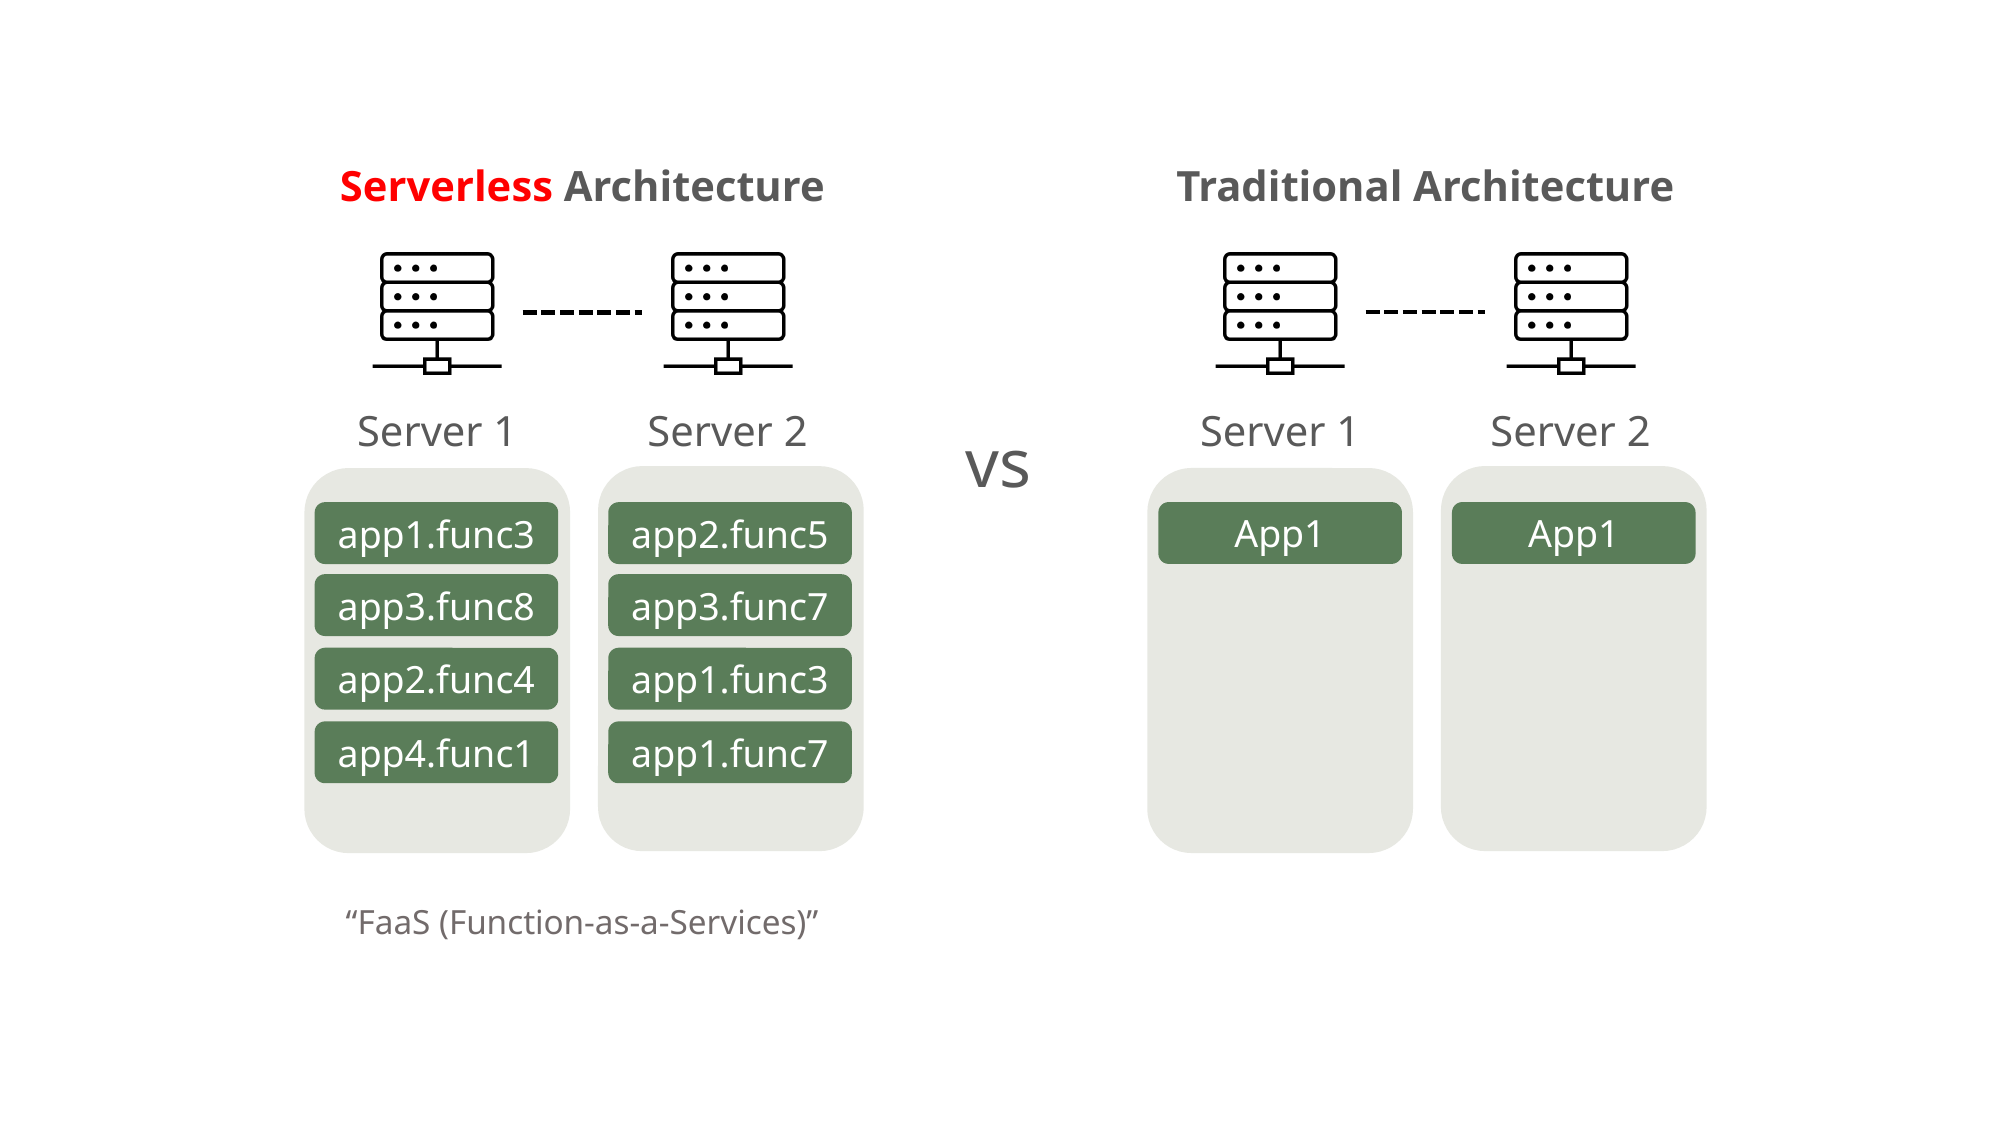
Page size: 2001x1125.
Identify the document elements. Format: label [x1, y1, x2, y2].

text_box [262, 127, 1738, 998]
